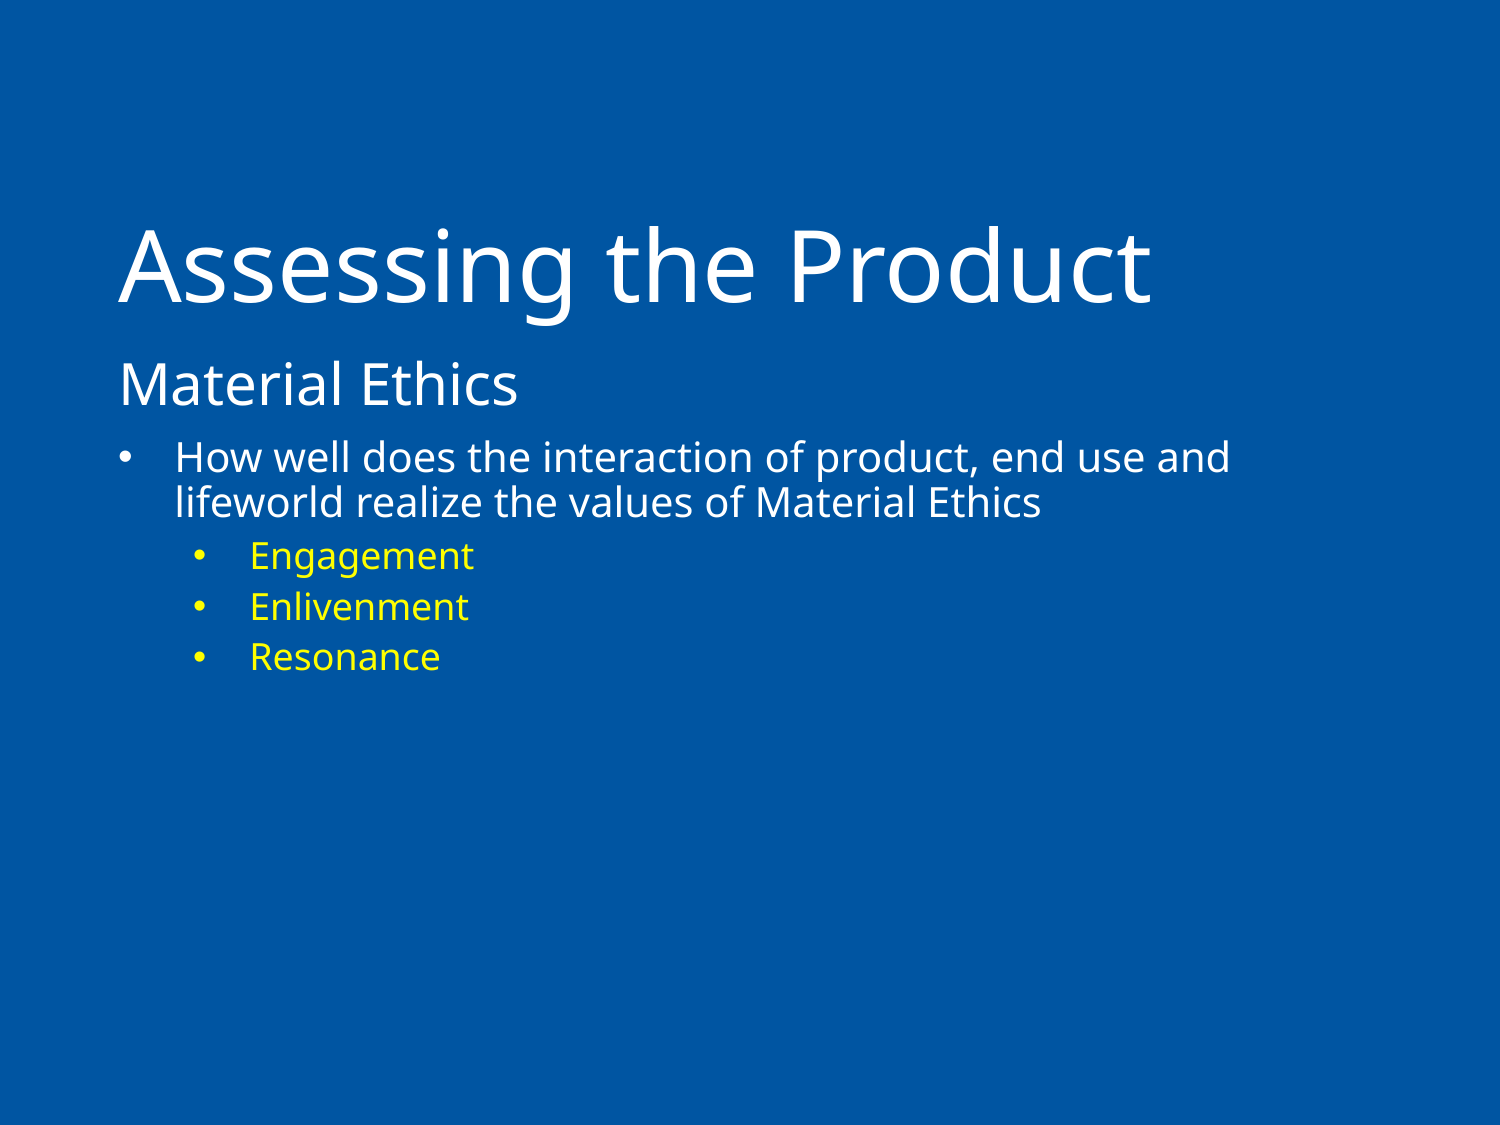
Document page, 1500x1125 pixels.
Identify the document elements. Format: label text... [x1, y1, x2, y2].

list How well does the interaction of product, end use and lifeworld realize the values of Material Ethics Engagement Enlivenment Resonance [103, 432, 1397, 689]
list Material Ethics [103, 347, 1397, 432]
title Assessing the Product [103, 197, 1397, 343]
